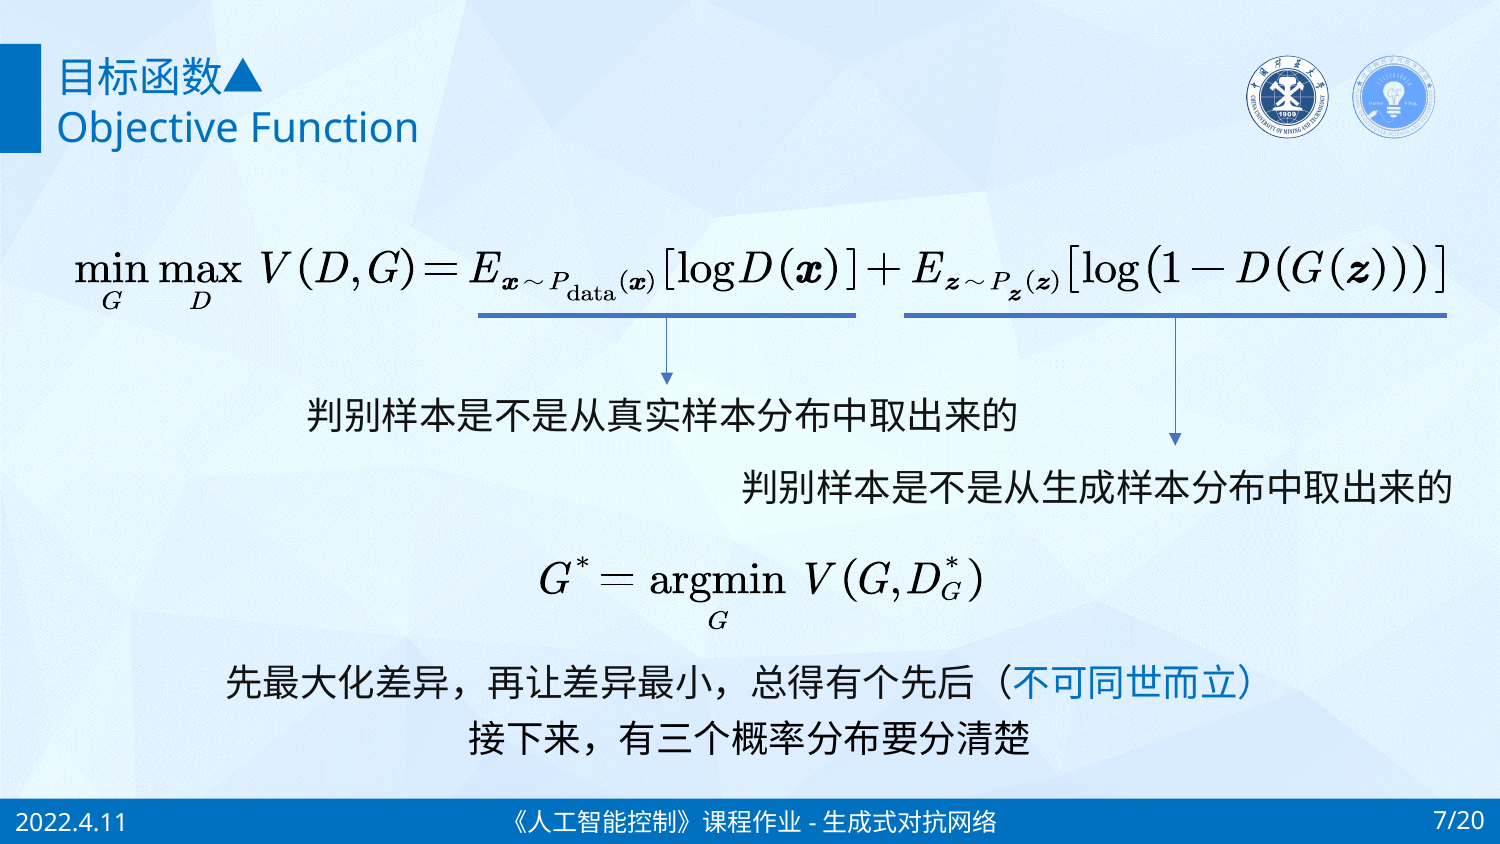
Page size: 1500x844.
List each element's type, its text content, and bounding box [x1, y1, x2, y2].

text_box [535, 547, 990, 645]
slide_number 7/20 [1163, 798, 1500, 844]
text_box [0, 43, 763, 160]
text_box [71, 232, 1455, 330]
text_box 接下来，有三个概率分布要分清楚 [452, 707, 1048, 768]
text_box 先最大化差异，再让差异最小，总得有个先后（不可同世而立） [190, 652, 1310, 712]
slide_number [0, 798, 338, 844]
picture [0, 0, 1500, 798]
text_box 判别样本是不是从生成样本分布中取出来的 [726, 456, 1477, 517]
text_box 判别样本是不是从真实样本分布中取出来的 [291, 384, 1042, 445]
footer 《人工智能控制》课程作业-生成式对抗网络 [452, 798, 1048, 844]
